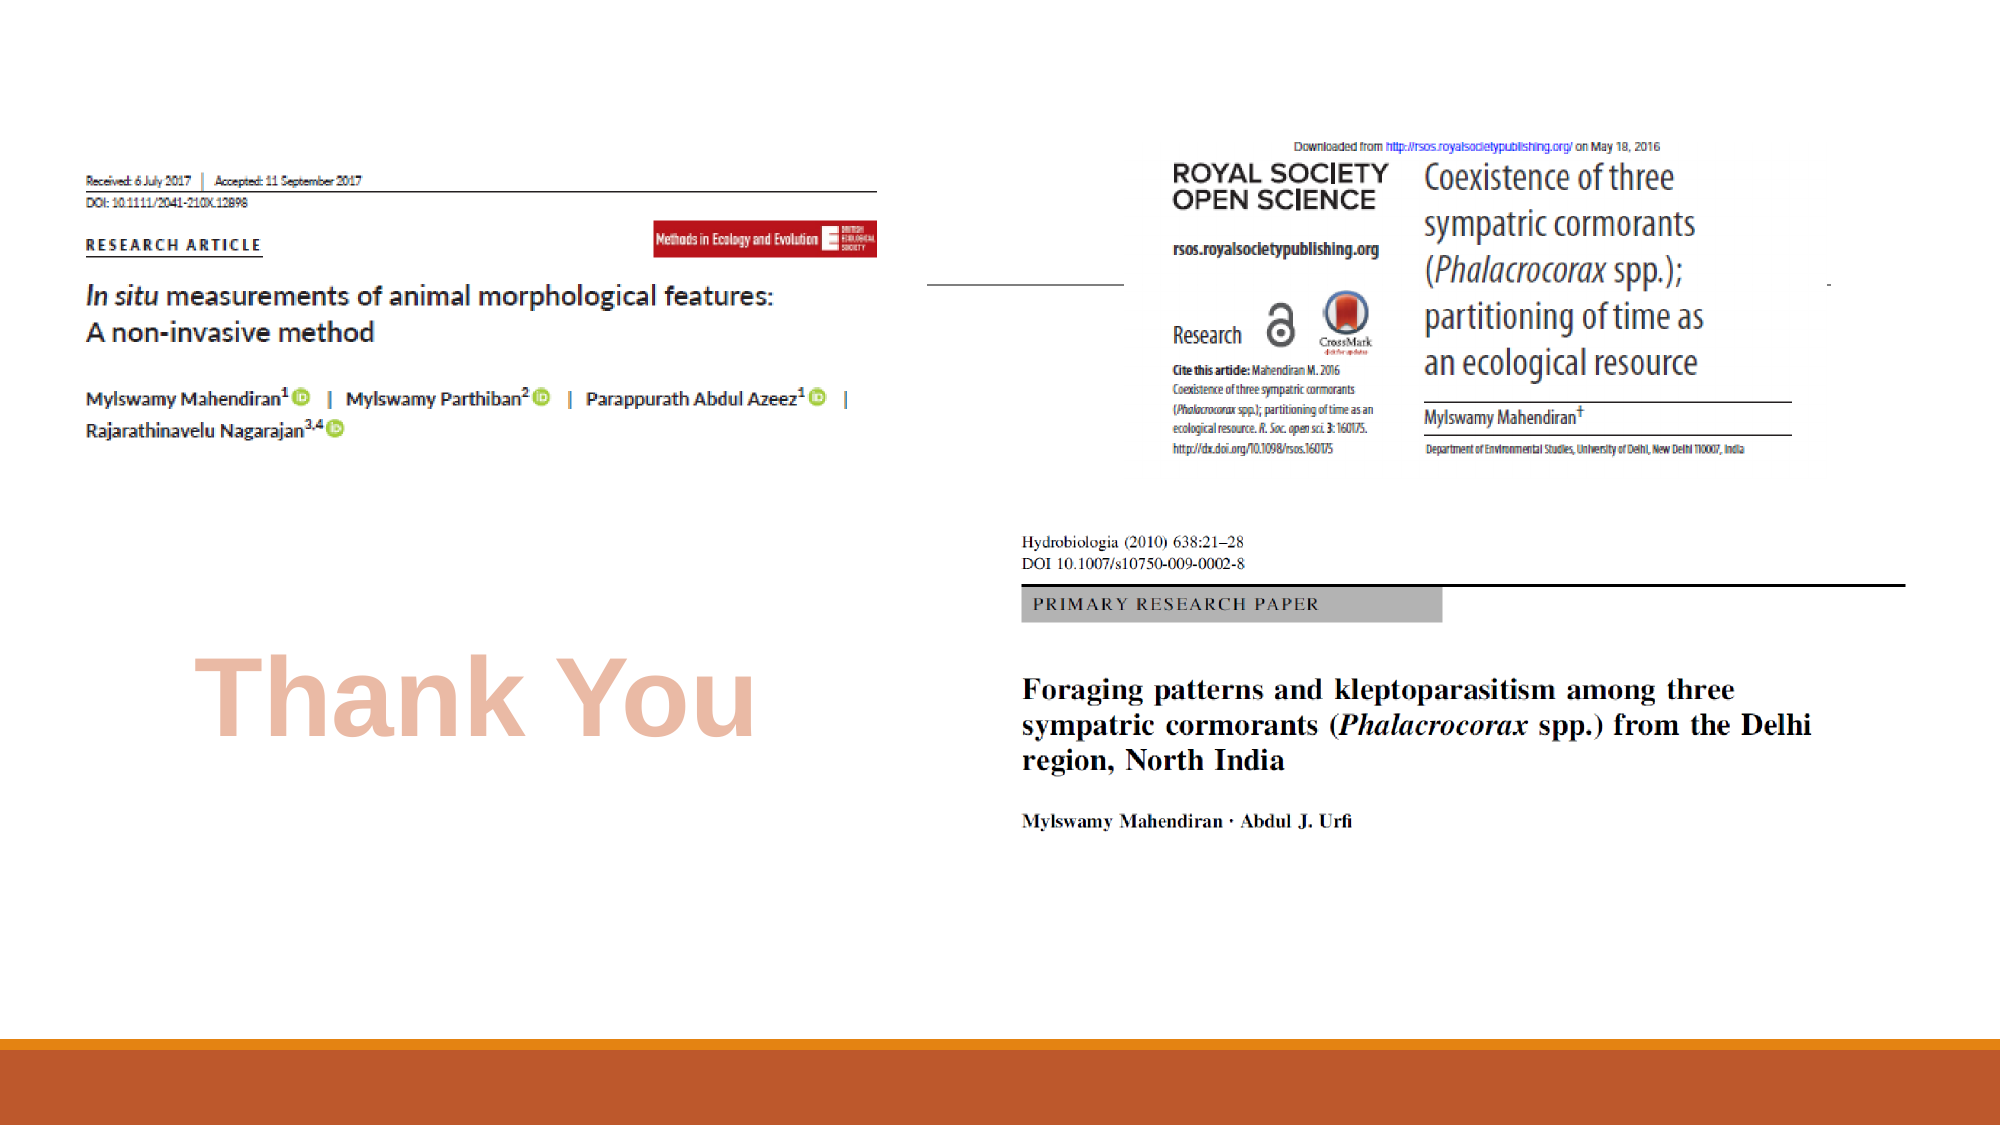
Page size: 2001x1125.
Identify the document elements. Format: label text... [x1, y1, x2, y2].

text_box Thank You [86, 616, 899, 767]
picture [52, 153, 927, 468]
picture [1123, 141, 1827, 480]
picture [999, 520, 1958, 864]
